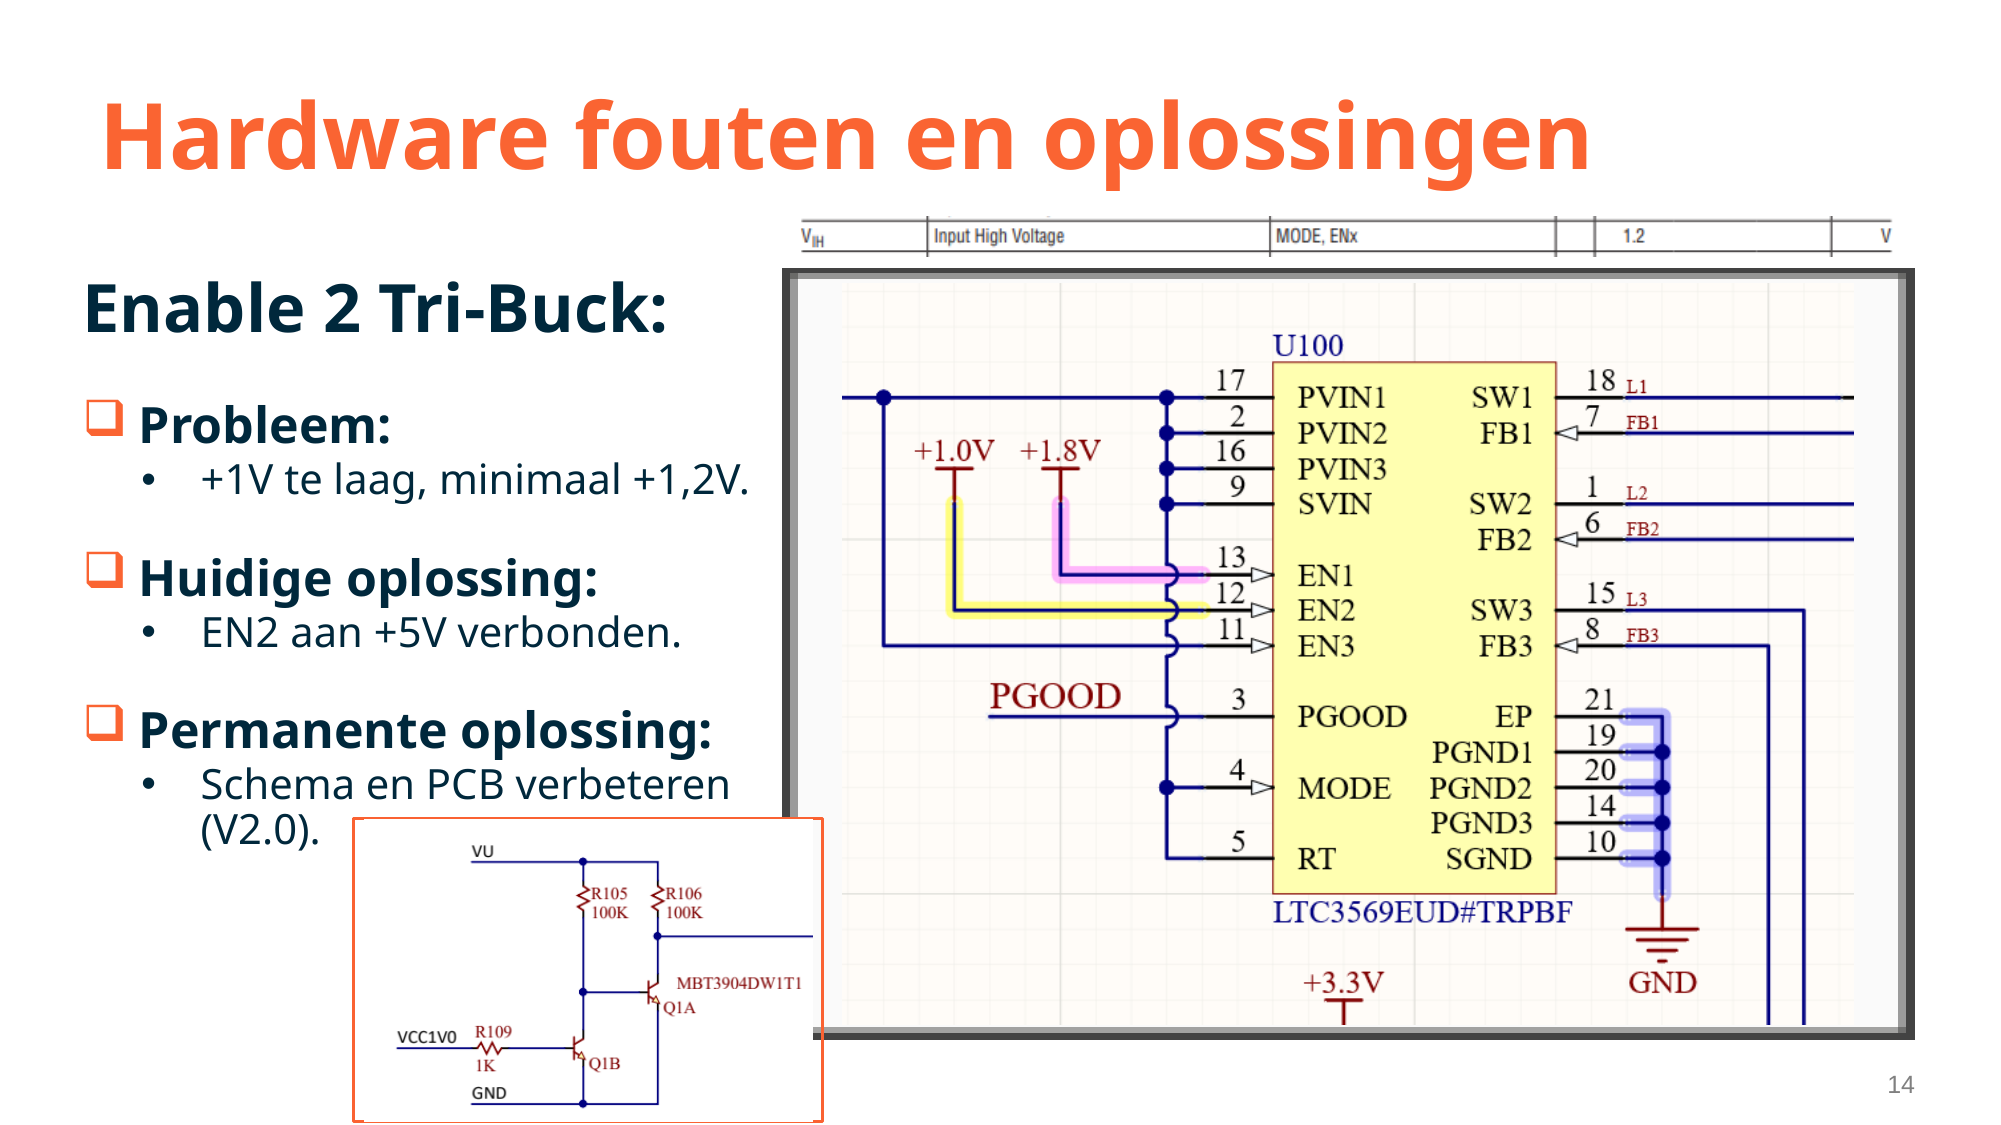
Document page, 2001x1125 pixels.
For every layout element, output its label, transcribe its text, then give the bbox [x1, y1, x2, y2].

text_box [813, 1041, 823, 1122]
picture [800, 216, 1897, 257]
title Hardware fouten en oplossingen [84, 49, 1916, 233]
list Enable 2 Tri-Buck: Probleem: +1V te laag, minimaal +1,2V. Huidige oplossing: EN2 aan +5V verbonden. Permanente oplossing: Schema en PCB verbeteren (V2.0). [67, 267, 823, 1041]
text_box [353, 1041, 364, 1122]
picture [842, 283, 1854, 1025]
picture [364, 819, 813, 1122]
slide_number 14 [1815, 1061, 1916, 1107]
